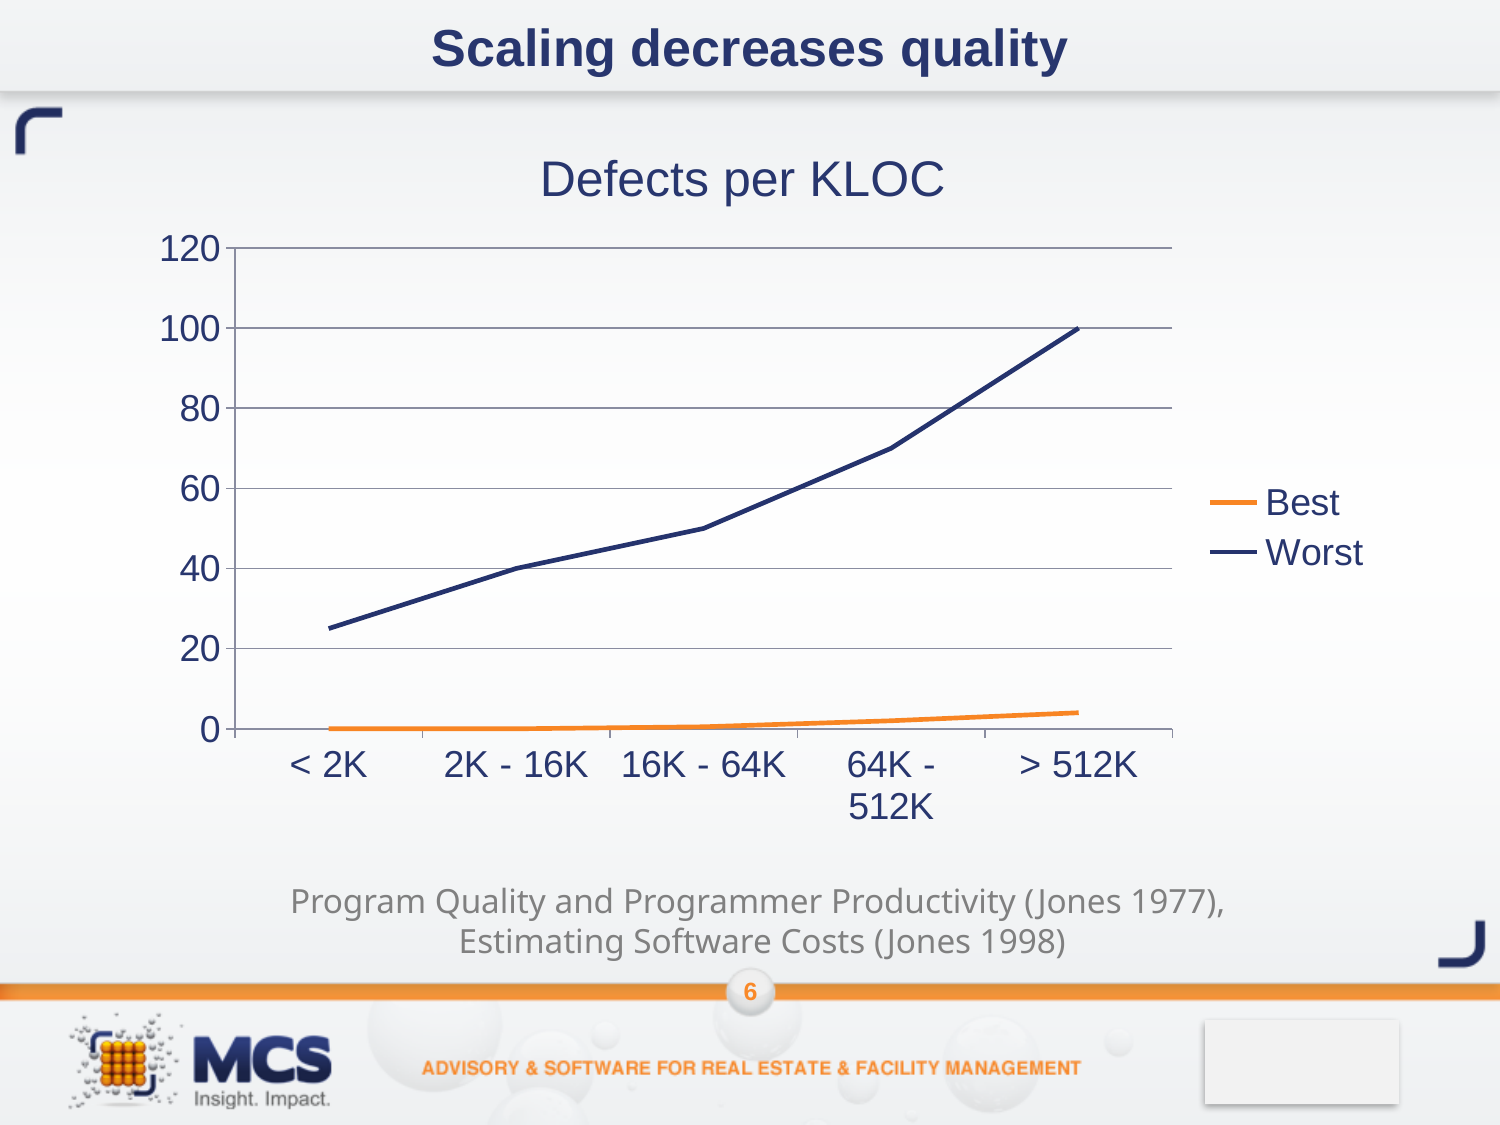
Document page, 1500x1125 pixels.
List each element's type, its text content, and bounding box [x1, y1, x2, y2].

picture [0, 93, 1500, 1125]
title Scaling decreases quality [0, 0, 1500, 93]
text_box Program Quality and Programmer Productivity (Jones 1977), Estimating Software Costs (Jones 1998) [134, 872, 1392, 1008]
chart [133, 214, 1389, 841]
text_box Defects per KLOC [524, 138, 961, 212]
